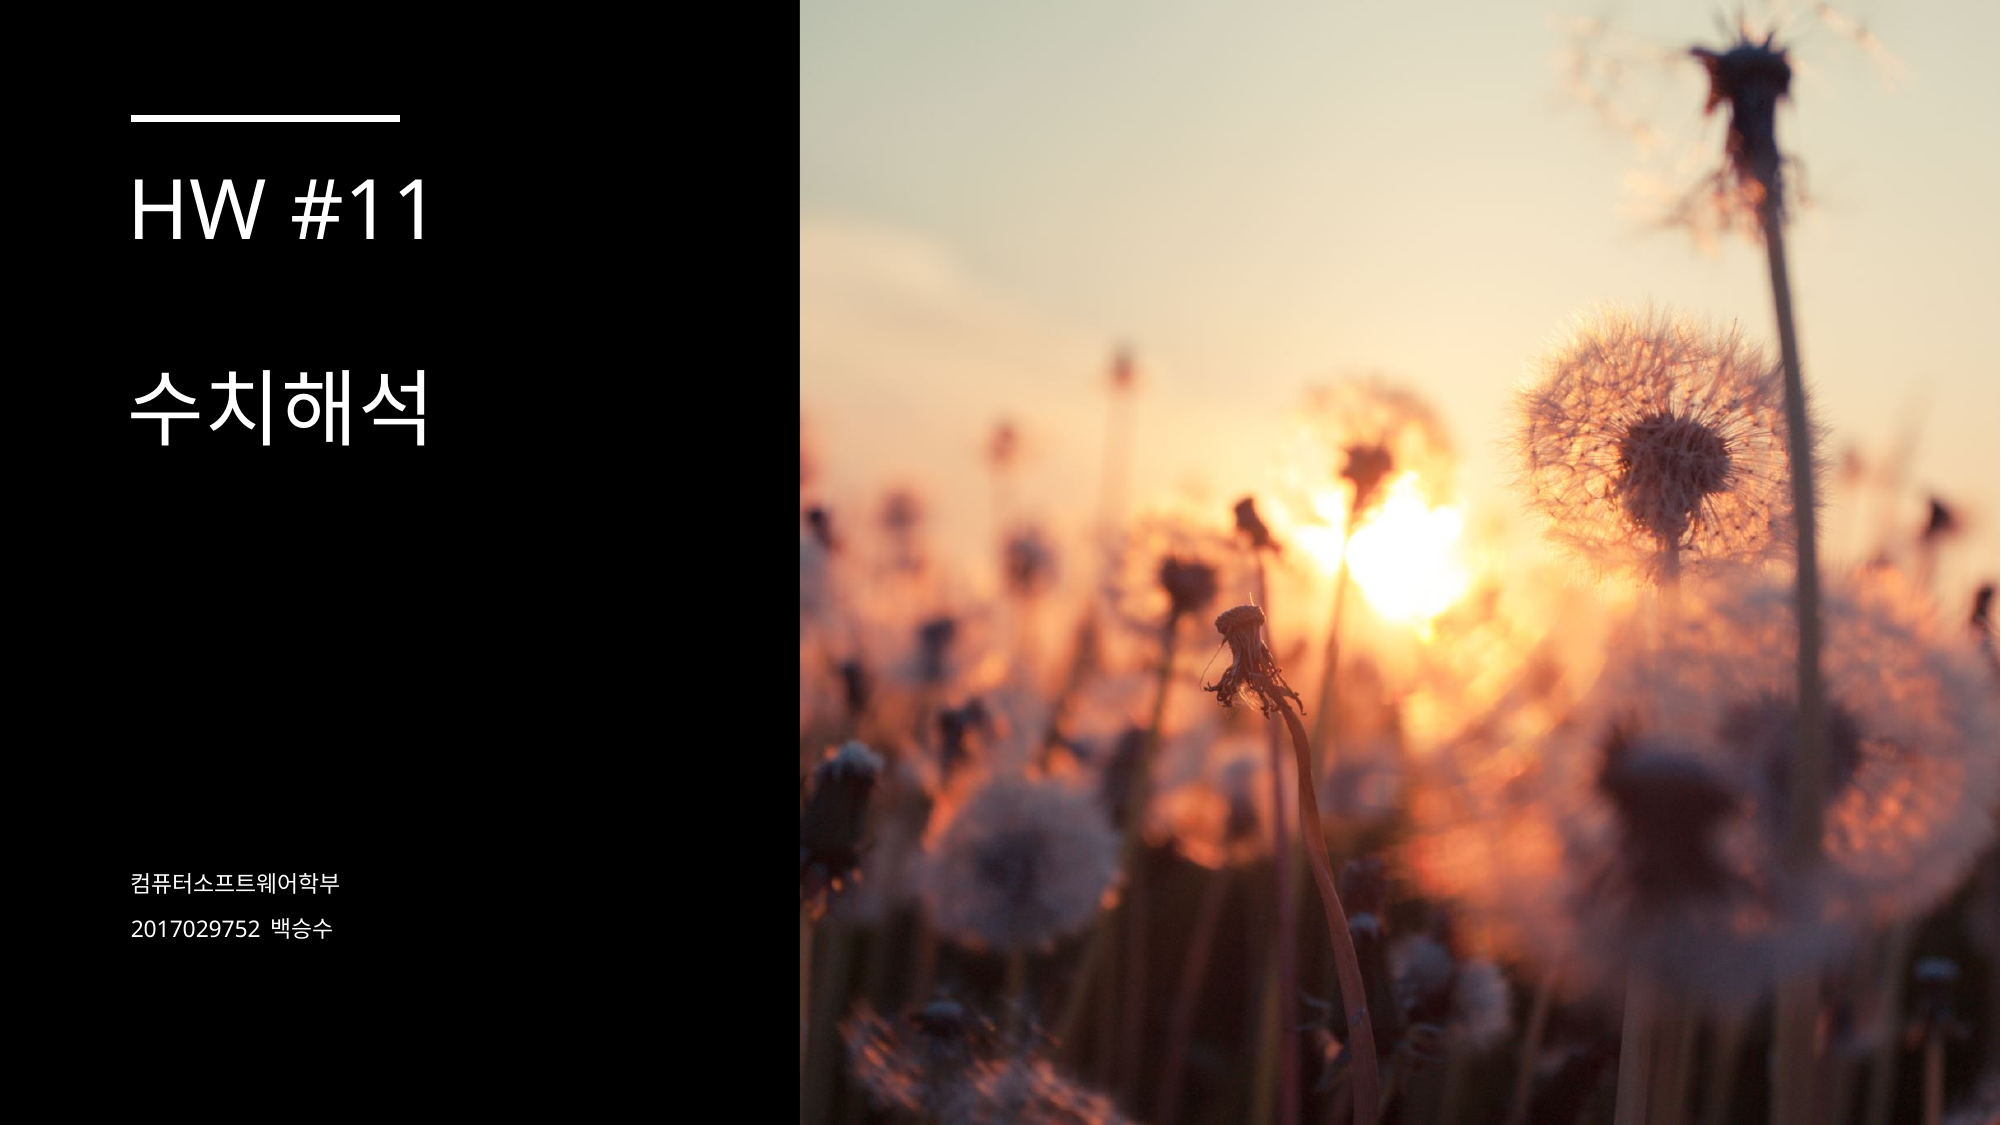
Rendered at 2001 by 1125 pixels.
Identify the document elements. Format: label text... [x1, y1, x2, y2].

picture [799, 0, 2000, 1125]
title HW #11 수치해석 [112, 149, 707, 747]
subtitle 컴퓨터소프트웨어학부 2017029752 백승수 [115, 856, 671, 950]
text_box [0, 0, 799, 1125]
